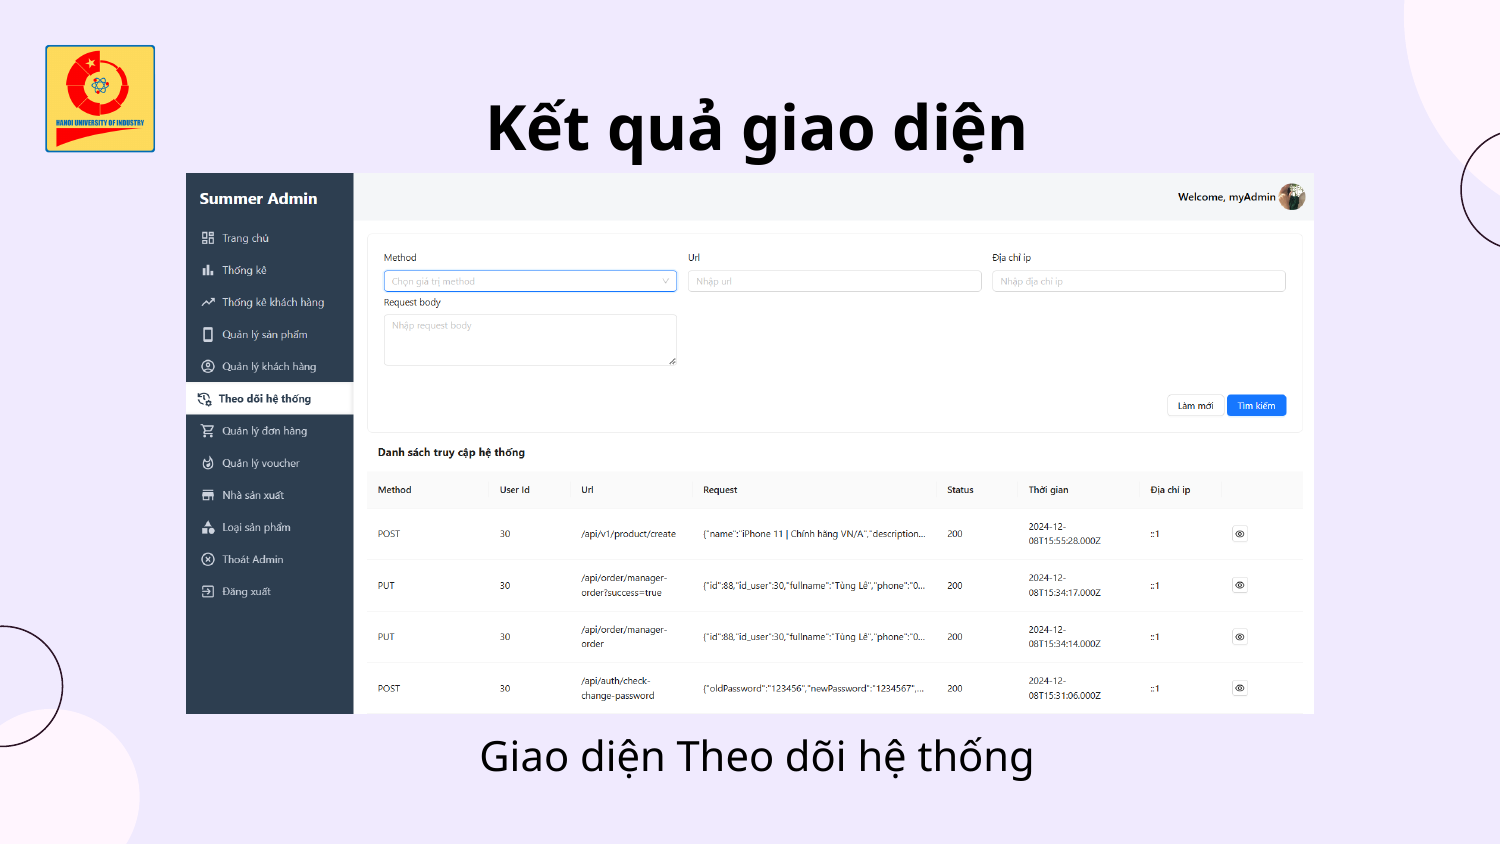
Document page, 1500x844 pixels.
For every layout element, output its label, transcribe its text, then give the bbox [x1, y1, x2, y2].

picture [41, 39, 159, 158]
title Kết quả giao diện [125, 72, 1390, 167]
picture [186, 173, 1314, 714]
text_box Giao diện Theo dõi hệ thống [314, 722, 1201, 795]
